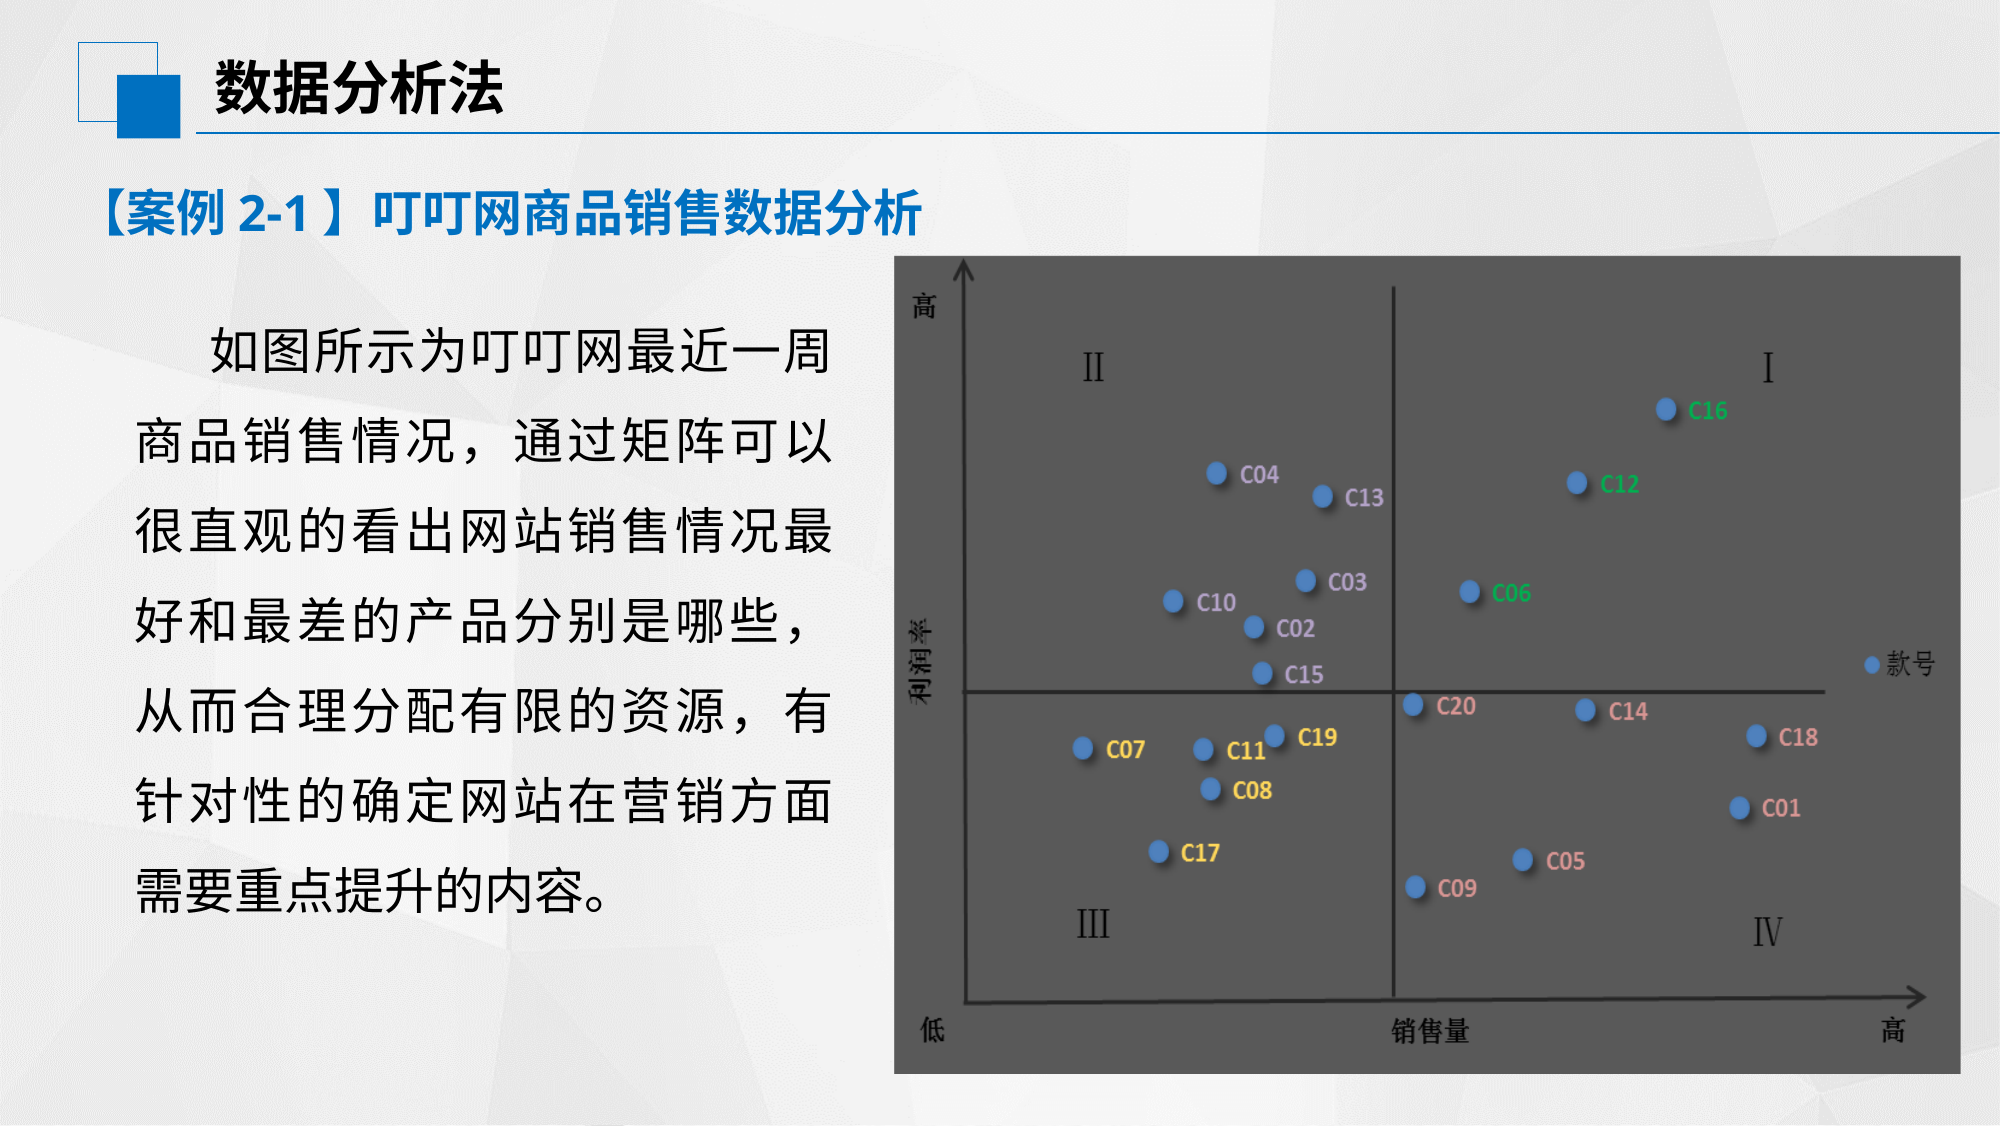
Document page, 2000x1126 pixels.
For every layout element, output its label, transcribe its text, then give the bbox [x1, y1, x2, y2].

picture [0, 0, 2000, 1126]
text_box 如图所示为叮叮网最近一周商品销售情况，通过矩阵可以很直观的看出网站销售情况最好和最差的产品分别是哪些，从而合理分配有限的资源，有针对性的确定网站在营销方面需要重点提升的内容。 [120, 282, 849, 928]
text_box 【案例2-1】叮叮网商品销售数据分析 [61, 173, 1033, 249]
title 数据分析法 [194, 42, 988, 130]
